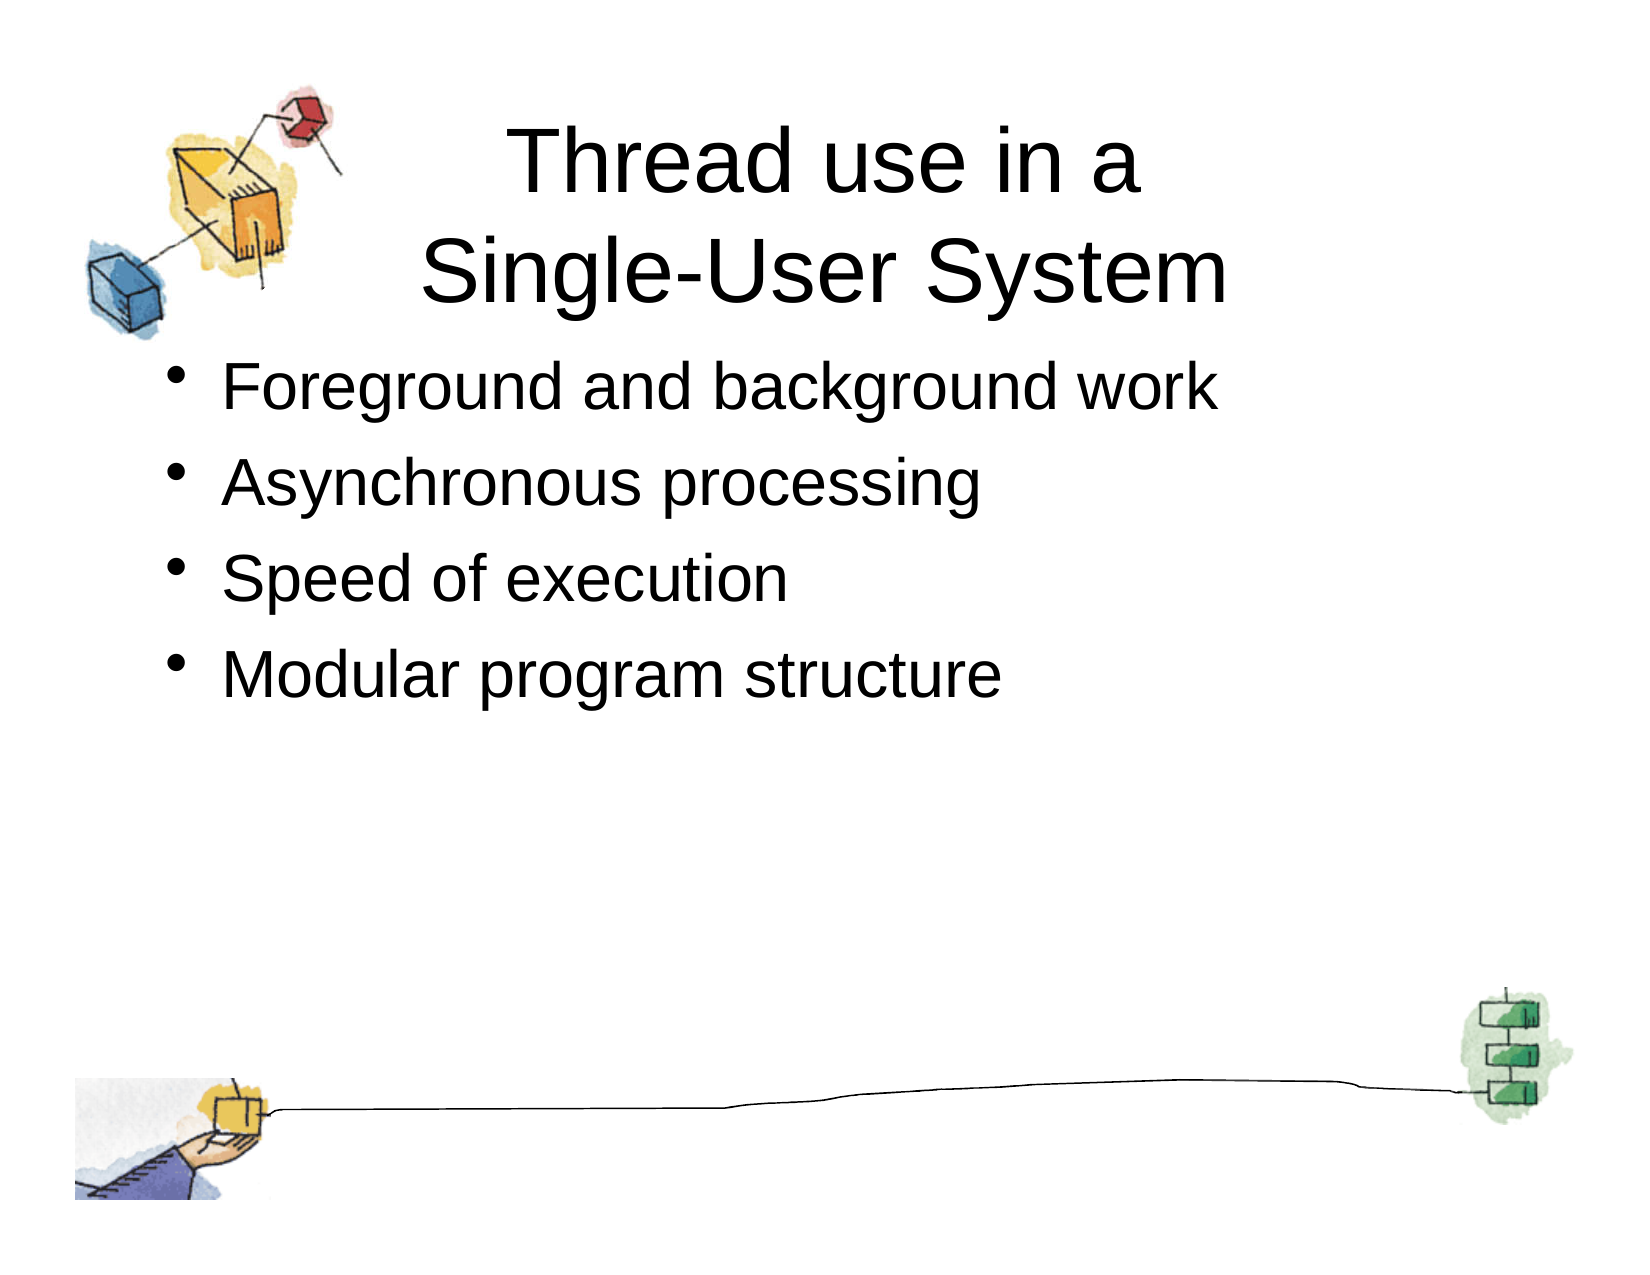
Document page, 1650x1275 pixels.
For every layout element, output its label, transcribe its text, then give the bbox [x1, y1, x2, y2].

picture [1458, 987, 1575, 1125]
picture [75, 74, 390, 393]
text_box Foreground and background work Asynchronous processing Speed of execution Modular program structure [162, 324, 1223, 711]
title Thread use in a Single-User System [417, 99, 1233, 322]
picture [75, 1078, 271, 1200]
